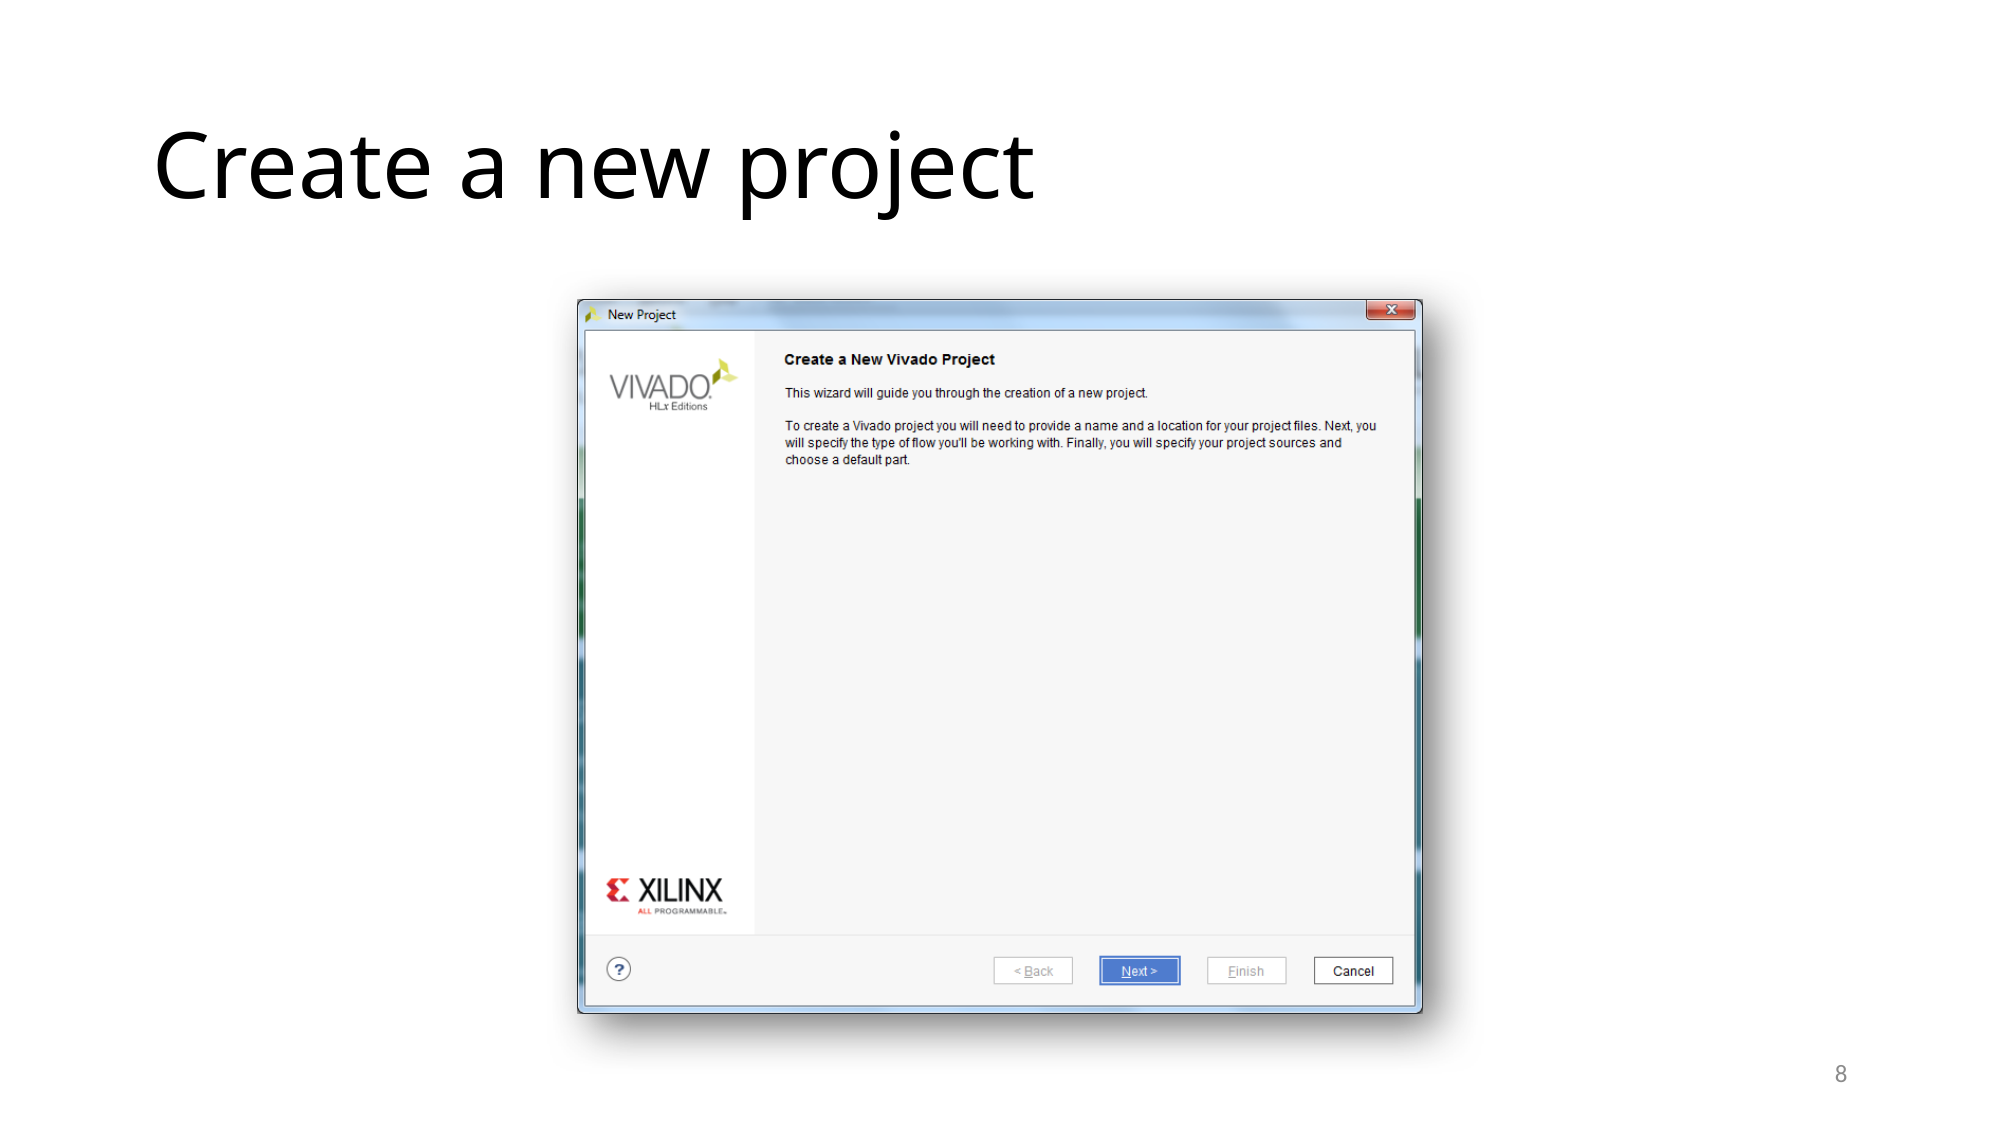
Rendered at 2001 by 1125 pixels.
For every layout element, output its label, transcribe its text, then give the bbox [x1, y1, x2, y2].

slide_number 8 [1412, 1042, 1863, 1103]
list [576, 299, 1423, 1014]
title Create a new project [137, 59, 1863, 278]
